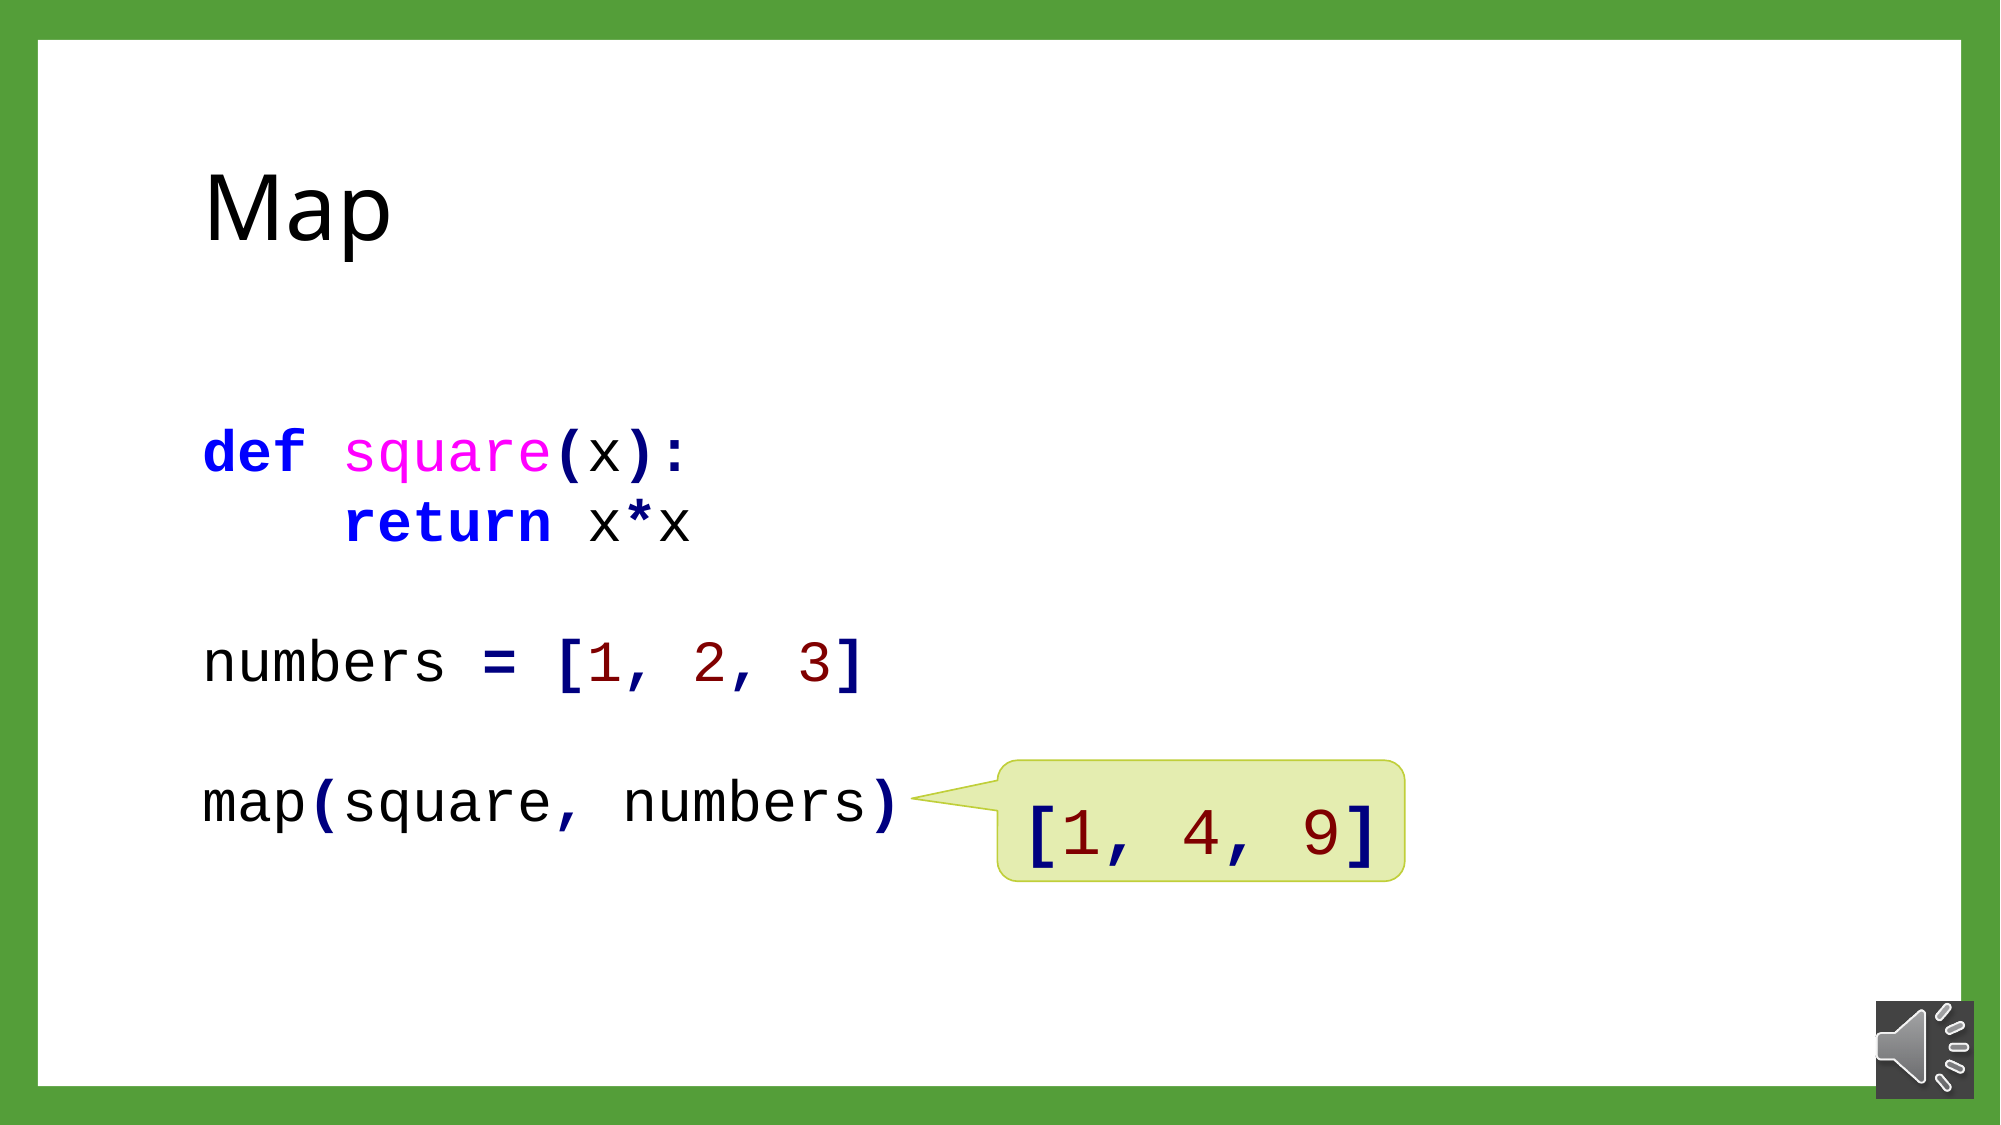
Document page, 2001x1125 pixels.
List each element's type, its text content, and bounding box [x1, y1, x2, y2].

text_box [1, 4, 9] [910, 759, 1406, 883]
picture [1874, 999, 1976, 1101]
title Map [187, 99, 1808, 323]
text_box def square(x): return x*x numbers = [1, 2, 3] map(square, numbers) [187, 406, 1565, 841]
